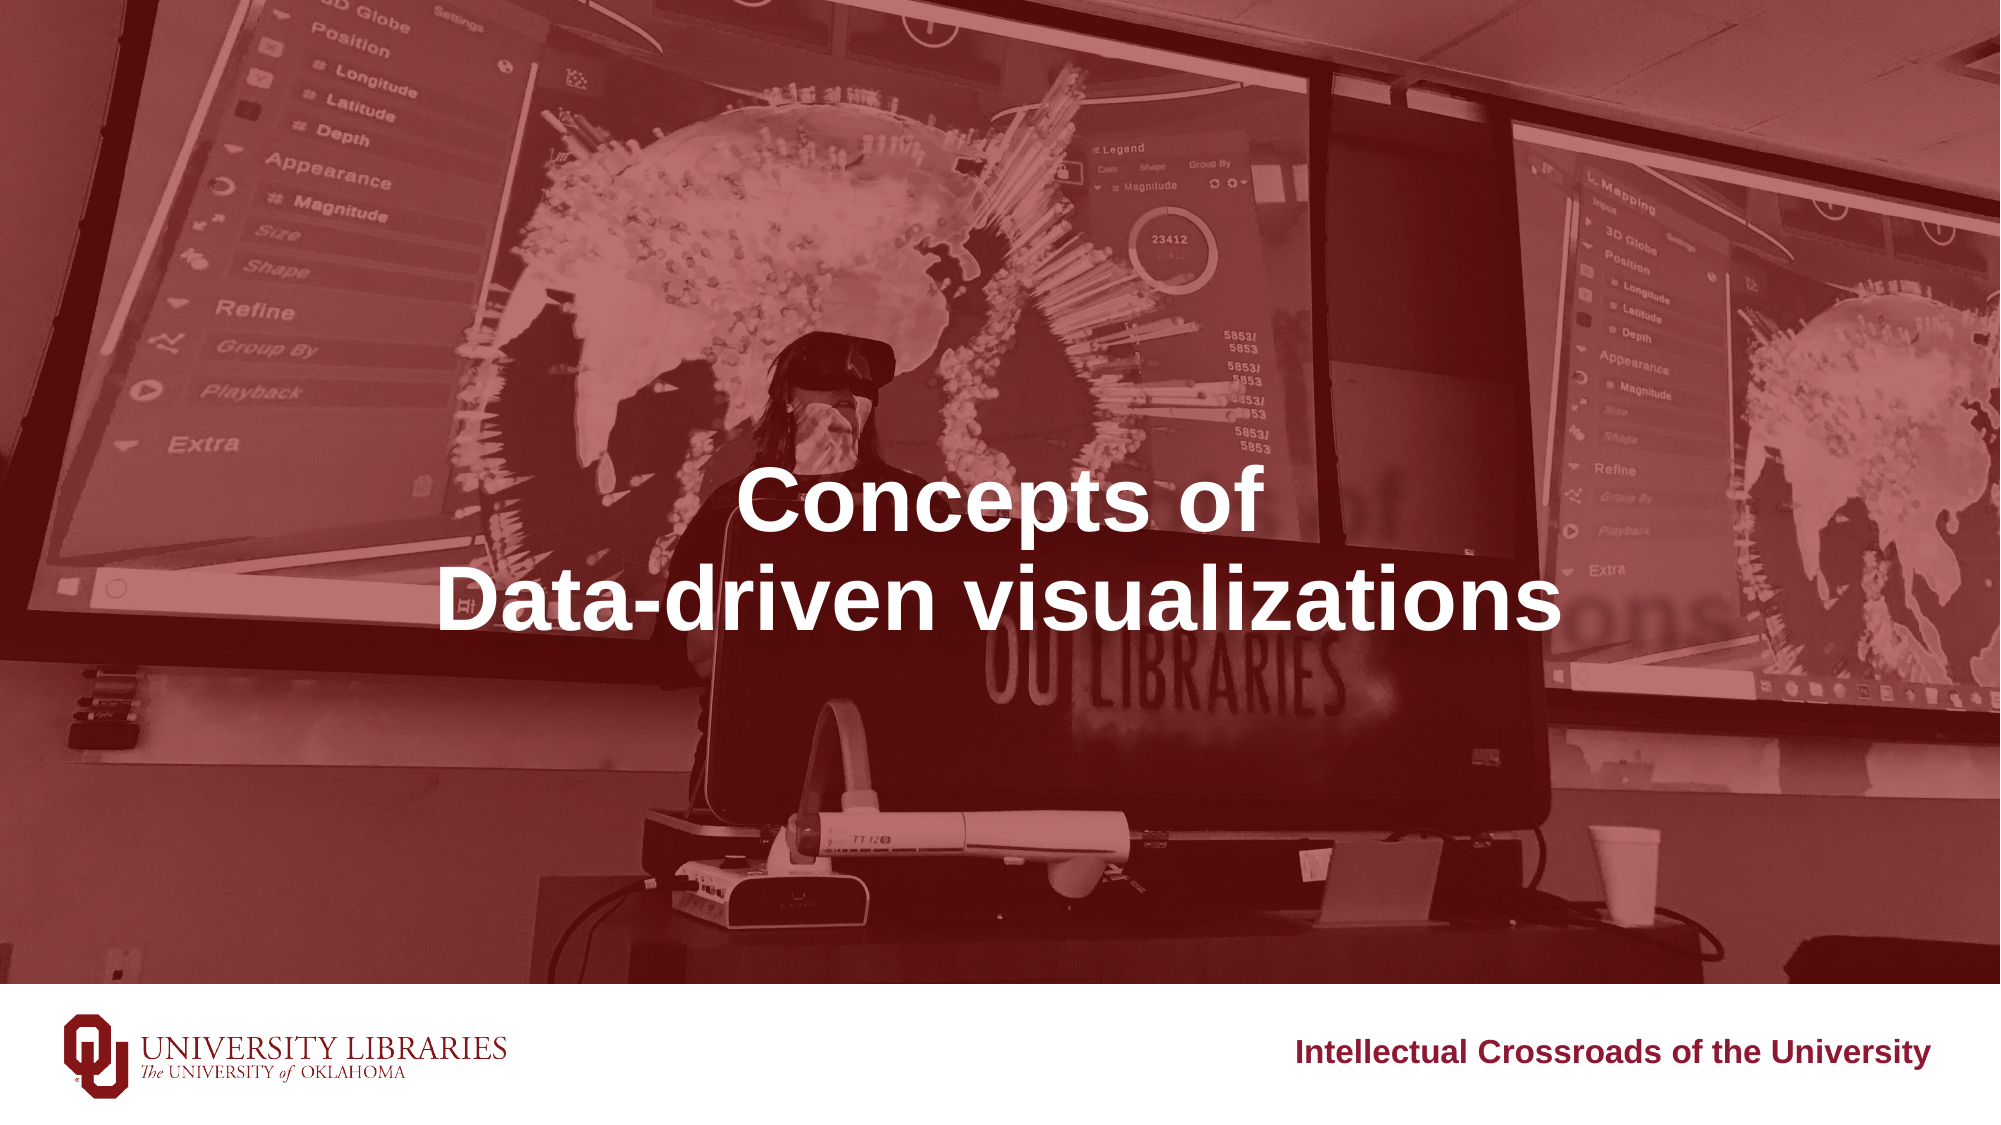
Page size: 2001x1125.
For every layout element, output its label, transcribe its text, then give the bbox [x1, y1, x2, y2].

picture [0, 0, 2000, 445]
picture [0, 538, 2000, 984]
picture [41, 988, 532, 1112]
text_box Concepts of Data-driven visualizations [0, 445, 2000, 538]
